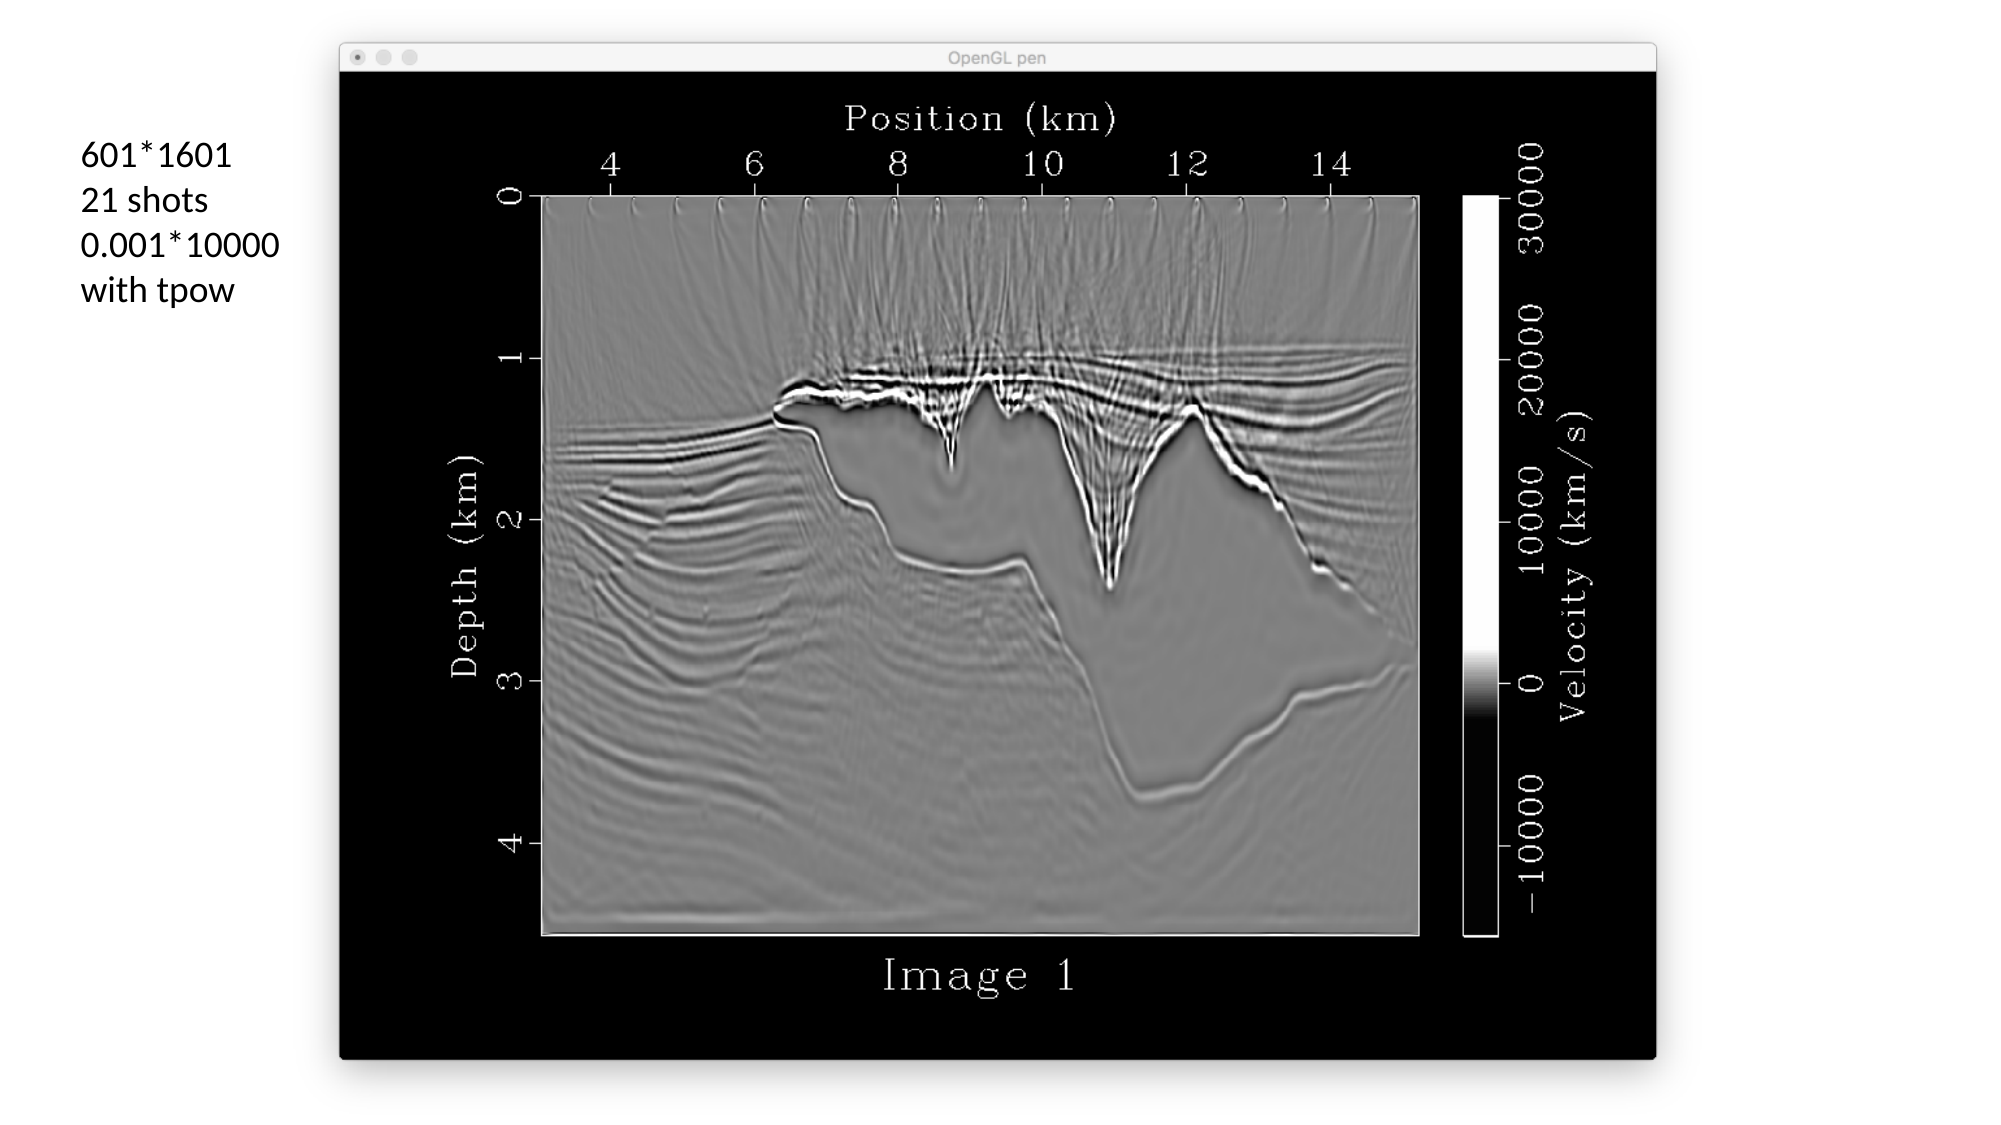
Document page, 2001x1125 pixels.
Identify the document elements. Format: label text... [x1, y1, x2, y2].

text_box 601*1601 21 shots 0.001*10000 with tpow [65, 122, 285, 318]
picture [285, 0, 1711, 1125]
